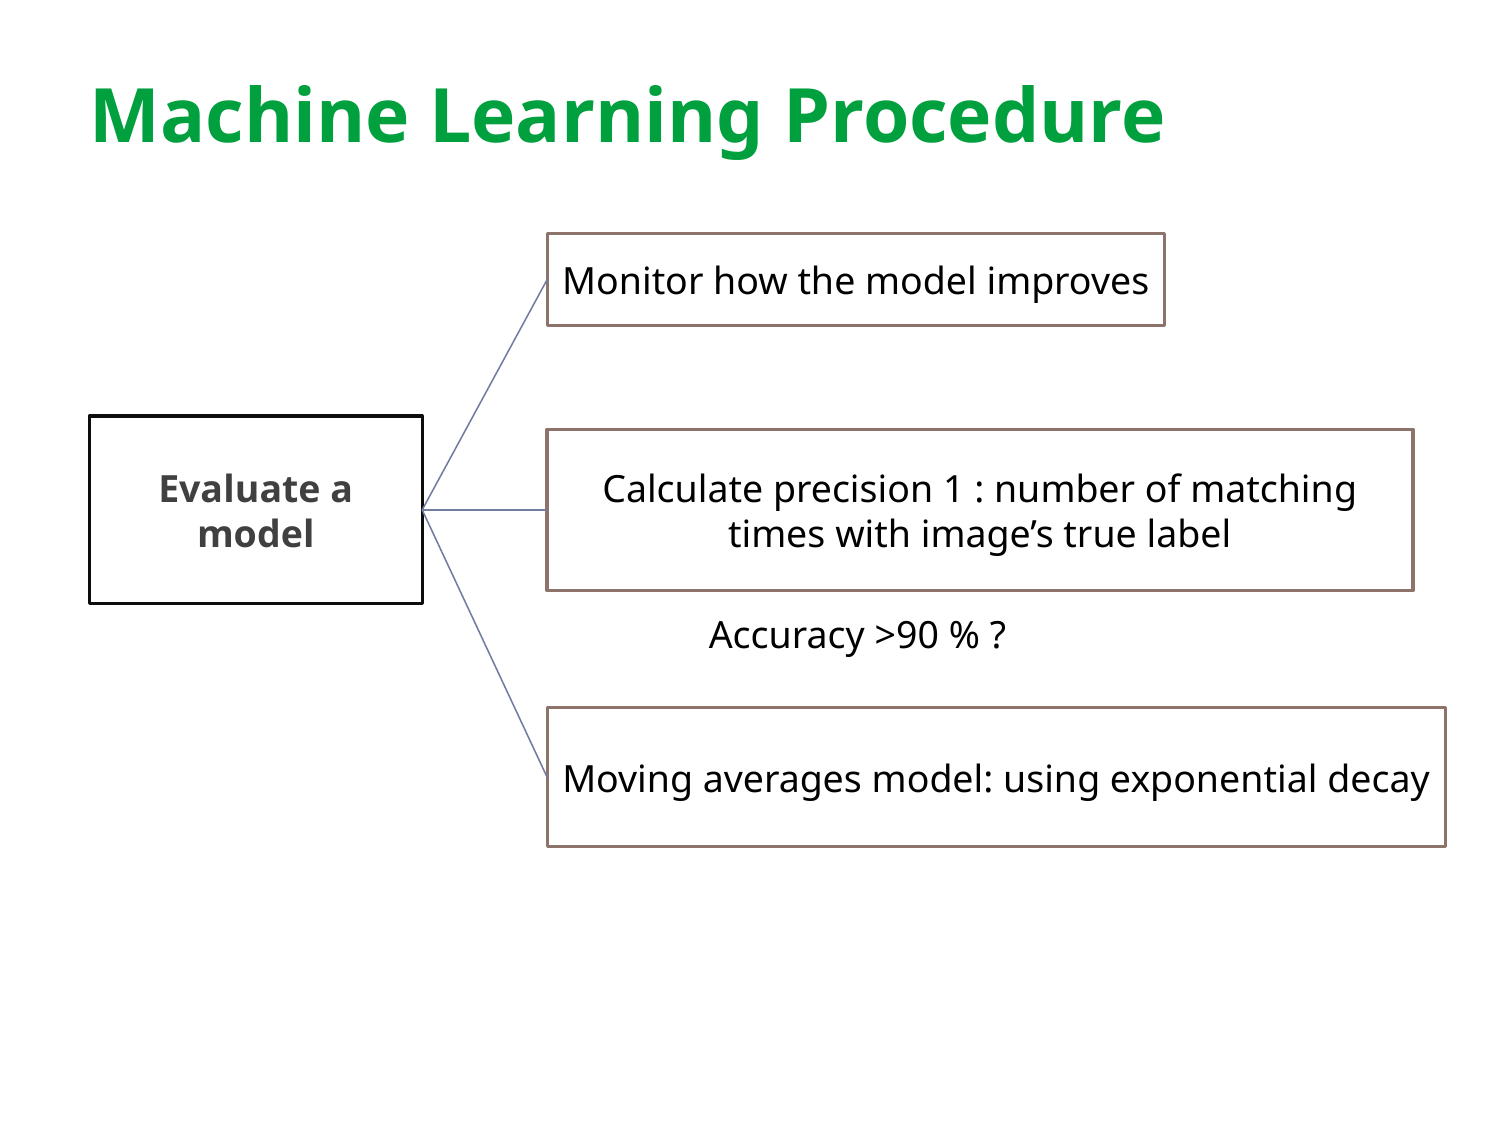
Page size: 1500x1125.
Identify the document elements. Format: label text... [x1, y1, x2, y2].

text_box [421, 517, 548, 778]
text_box Calculate precision 1 : number of matching times with image’s true label [552, 428, 1415, 592]
text_box Moving averages model: using exponential decay [546, 706, 1447, 848]
text_box Evaluate a model [88, 414, 416, 605]
text_box Monitor how the model improves [546, 232, 1166, 327]
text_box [421, 279, 548, 509]
title Machine Learning Procedure [75, 58, 1425, 165]
text_box Accuracy >90 % ? [693, 603, 1022, 664]
